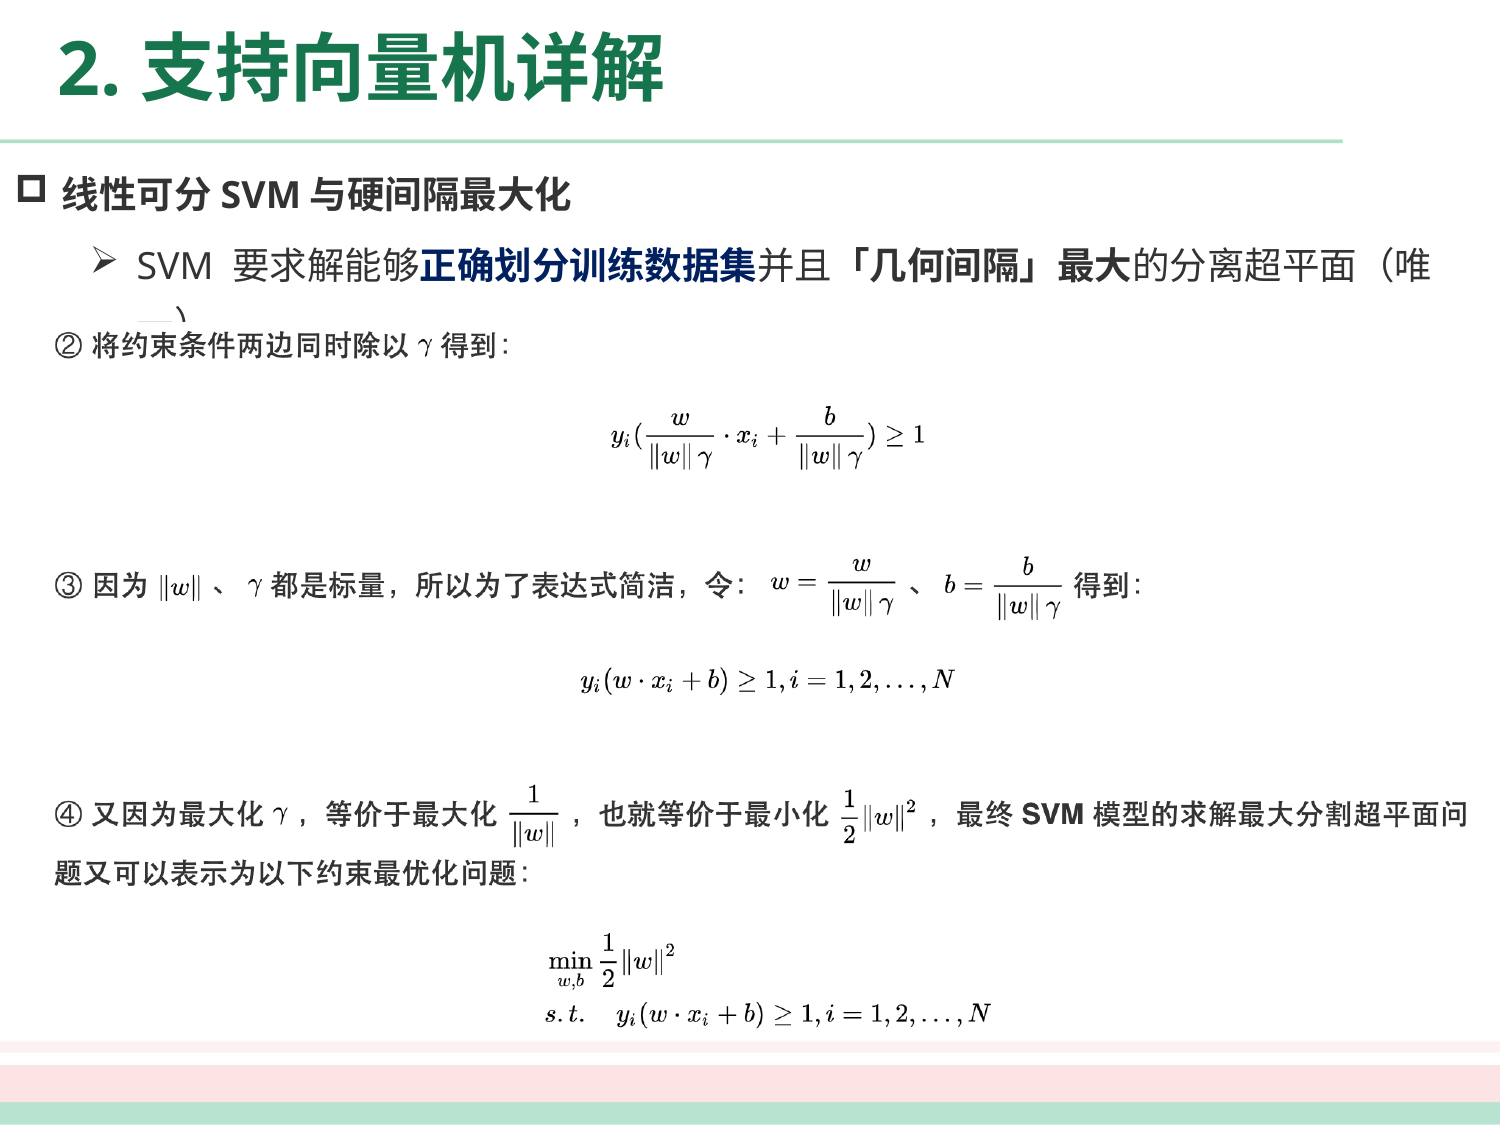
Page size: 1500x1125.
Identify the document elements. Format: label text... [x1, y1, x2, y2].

title 2.支持向量机详解 [42, 7, 1337, 135]
text_box 线性可分SVM与硬间隔最大化 SVM 要求解能够正确划分训练数据集并且「几何间隔」最大的分离超平面（唯一） [0, 150, 1500, 425]
picture [0, 0, 1500, 150]
picture [0, 322, 1500, 1125]
